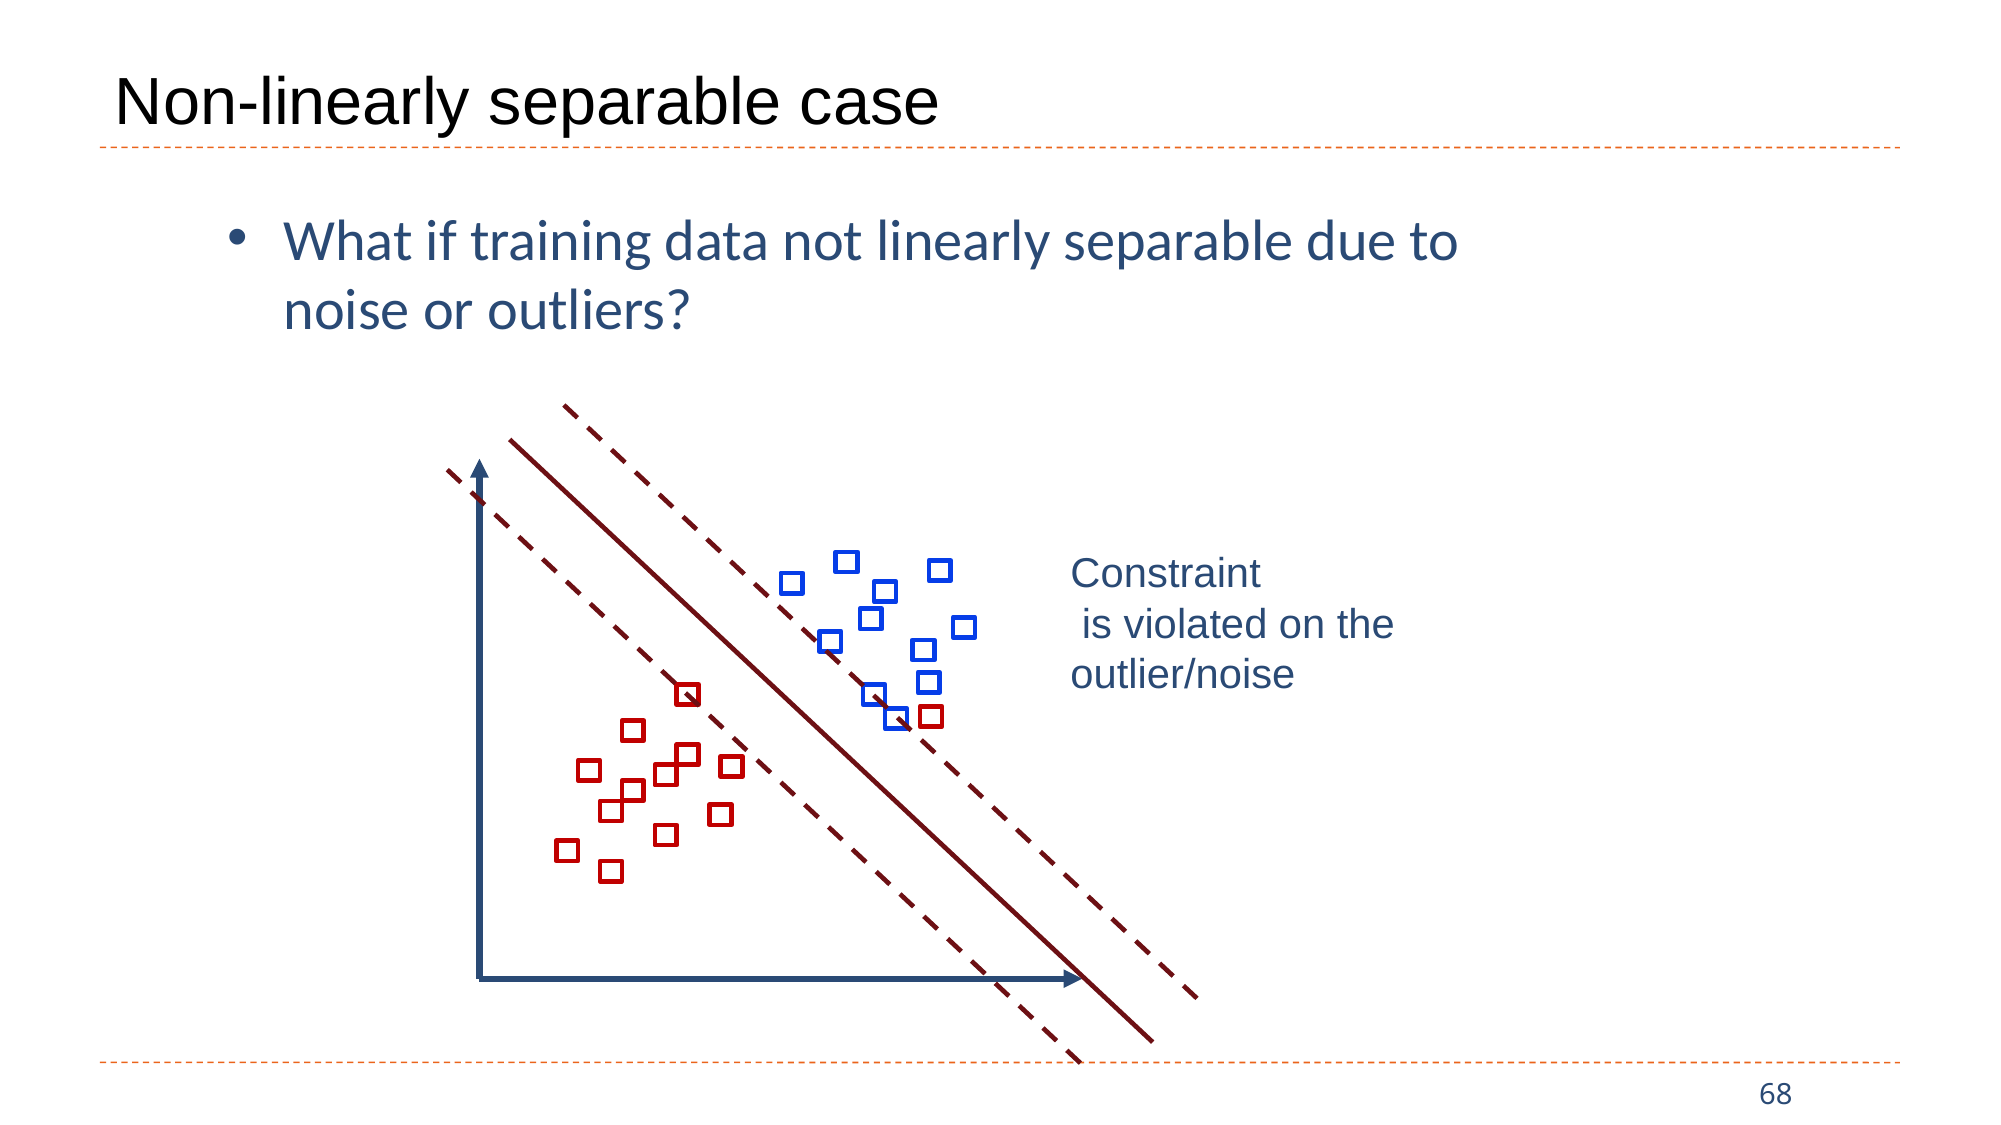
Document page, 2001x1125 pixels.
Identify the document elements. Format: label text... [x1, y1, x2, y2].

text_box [1095, 1021, 1153, 1043]
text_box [446, 469, 1091, 1073]
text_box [509, 439, 557, 469]
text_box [563, 404, 1208, 1008]
text_box What if training data not linearly separable due to noise or outliers? [212, 194, 1563, 937]
title Non-linearly separable case [99, 24, 1900, 146]
